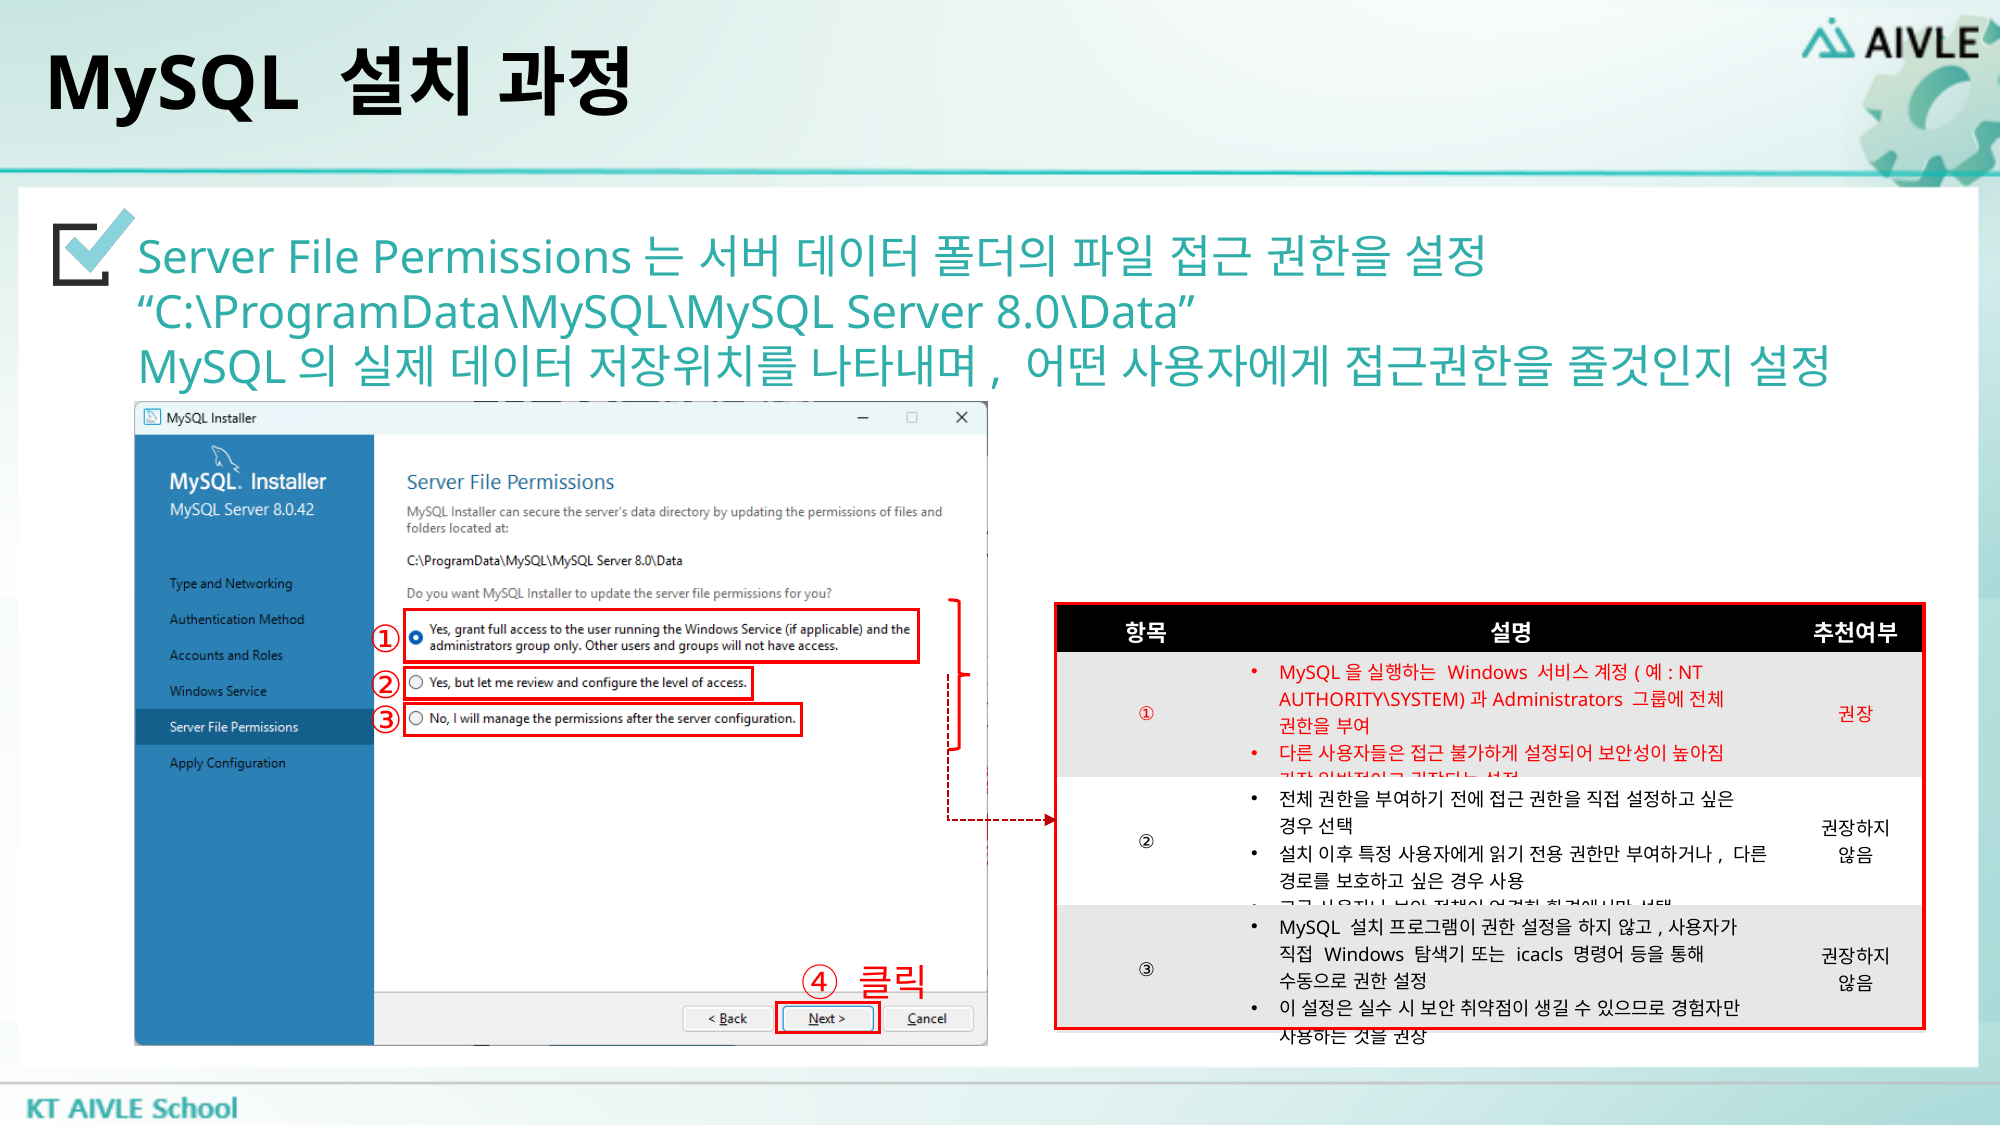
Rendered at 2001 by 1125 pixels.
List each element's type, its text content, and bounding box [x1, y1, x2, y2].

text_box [969, 674, 1058, 821]
title MySQL 설치 과정 [29, 23, 1755, 147]
text_box Server File Permissions는 서버 데이터 폴더의 파일 접근 권한을 설정 “C:\ProgramData\MySQL\MySQL Server 8.0\Data” MySQL의 실제 데이터 저장위치를 나타내며, 어떤 사용자에게 접근권한을 줄것인지 설정 [122, 220, 1968, 400]
text_box [1054, 602, 1926, 1030]
picture [0, 0, 2000, 1125]
